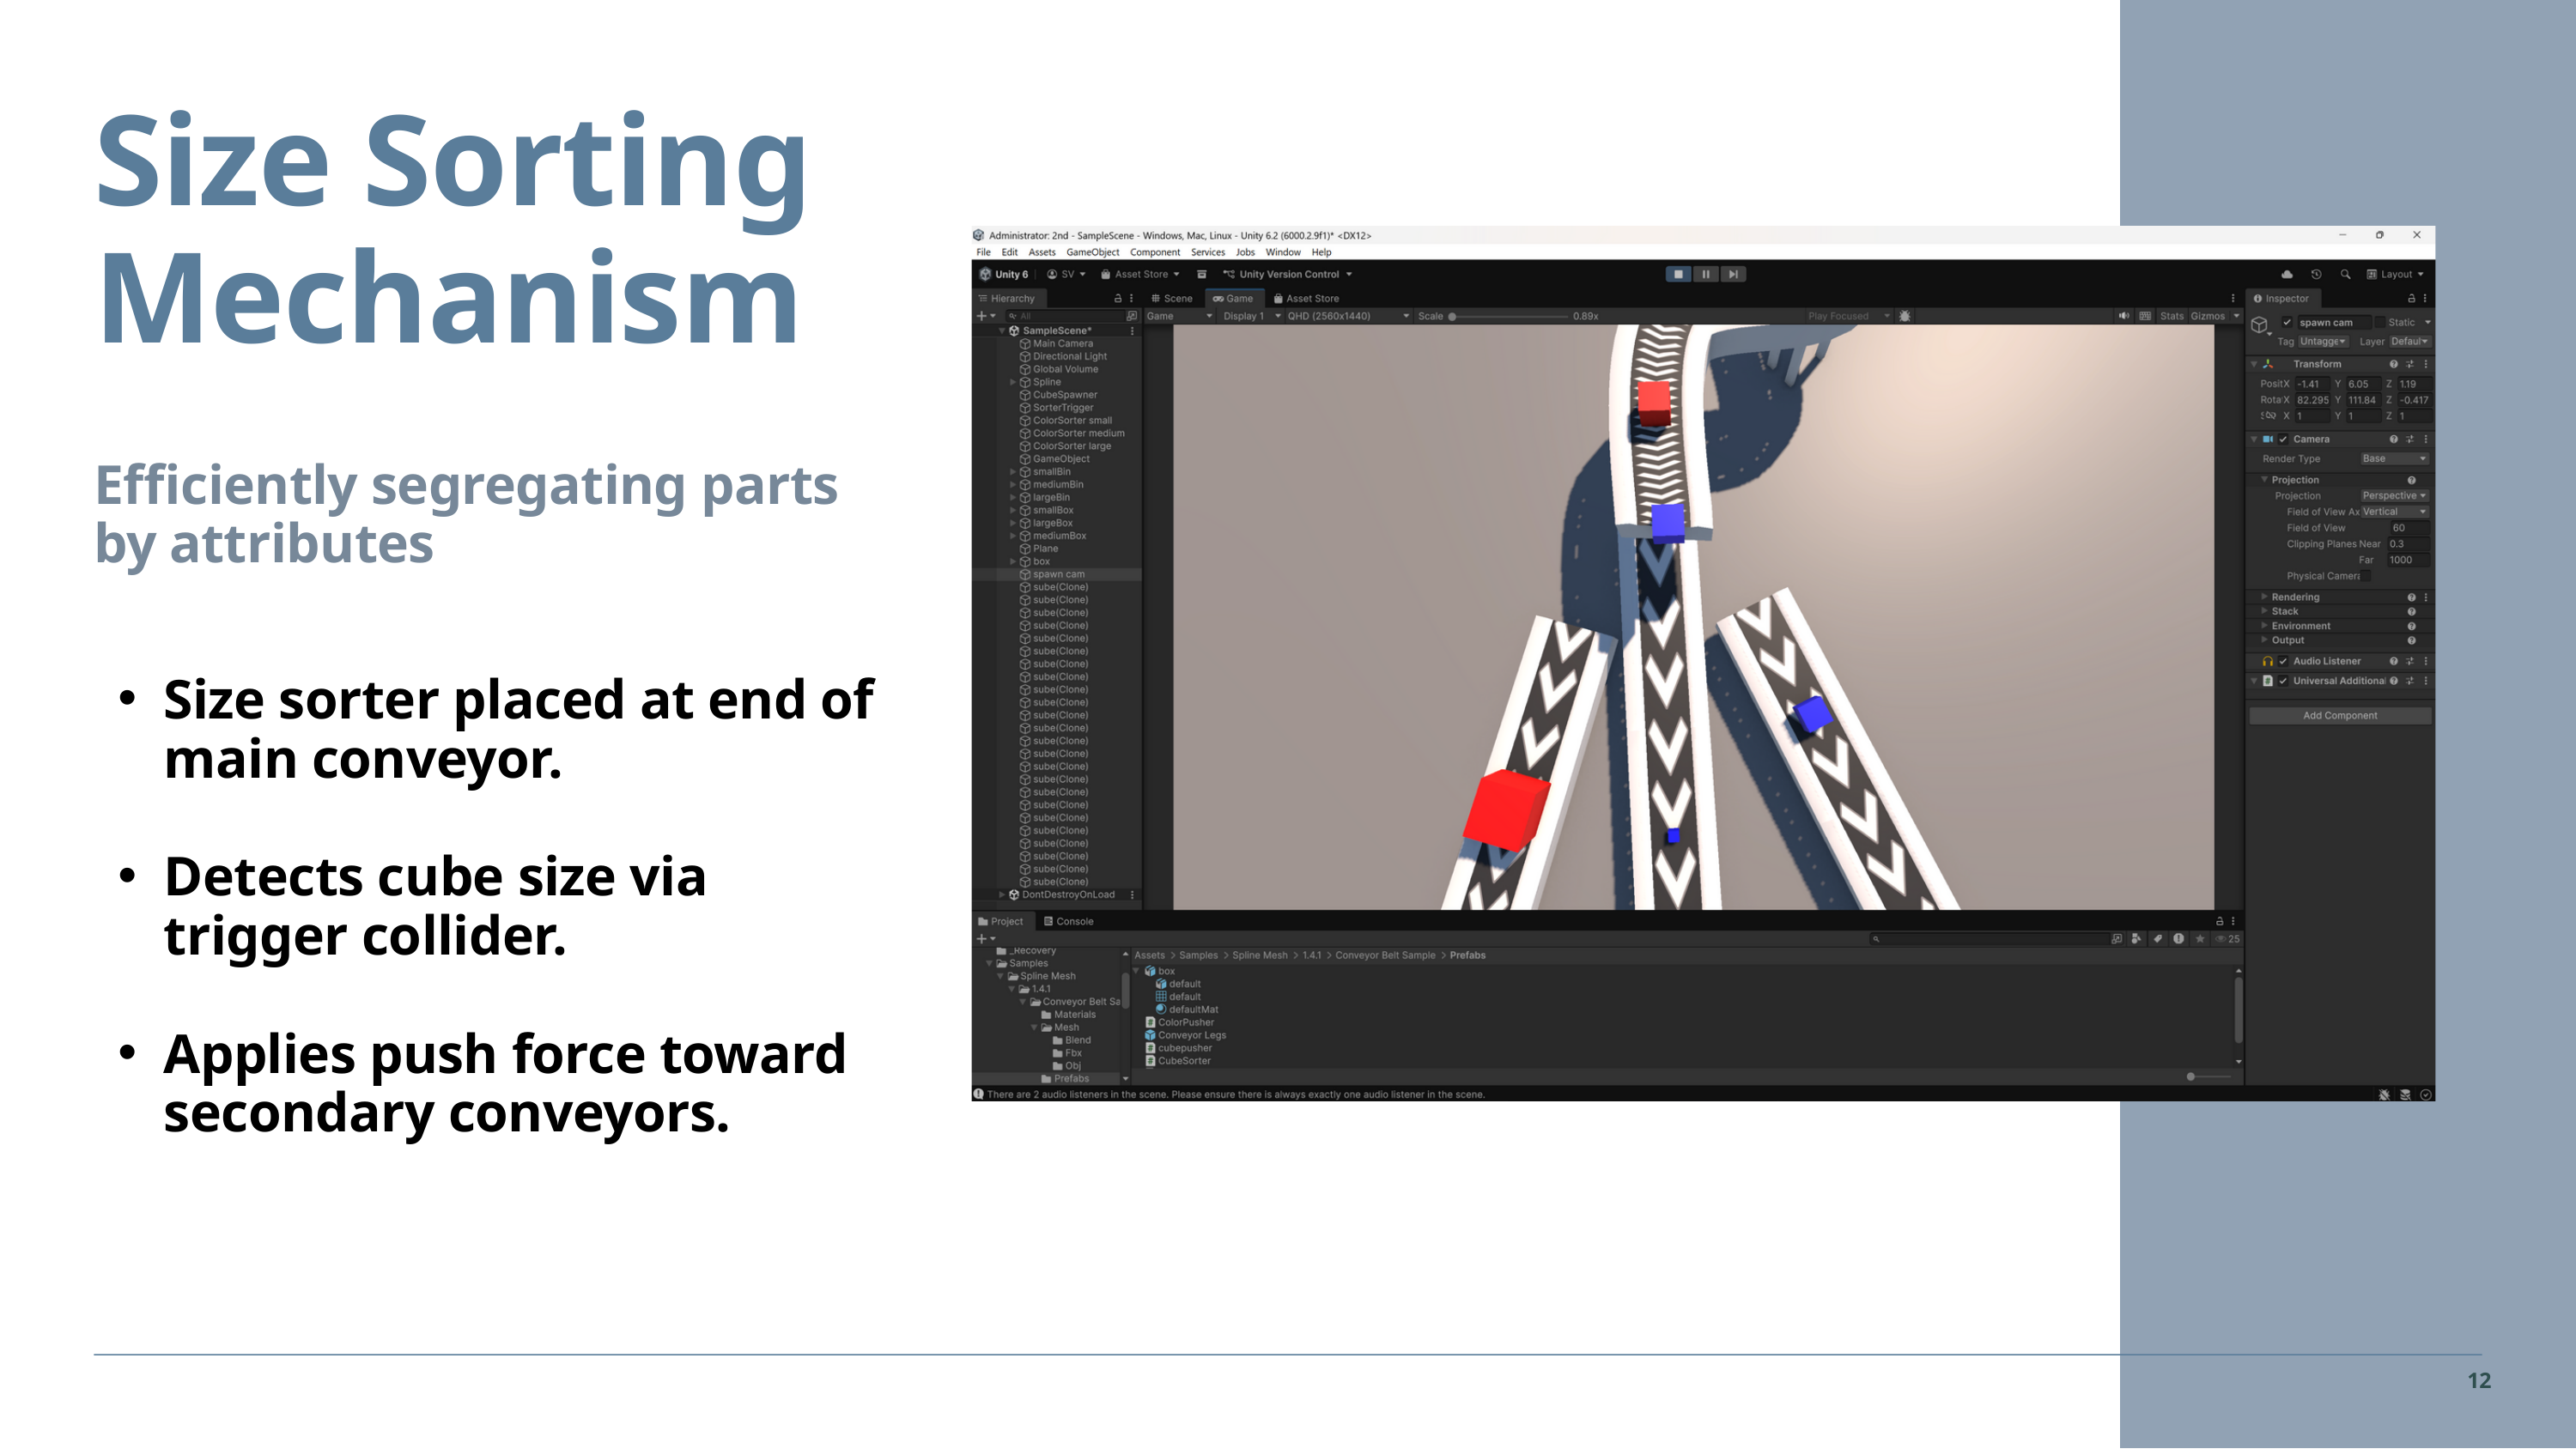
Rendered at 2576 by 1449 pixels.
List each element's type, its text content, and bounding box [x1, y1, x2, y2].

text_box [2119, 0, 2576, 1449]
text_box [971, 226, 2116, 1101]
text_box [94, 94, 862, 582]
text_box Size sorter placed at end of main conveyor. Detects cube size via trigger collider. Applies push force toward secondary conveyors. [72, 670, 884, 1143]
